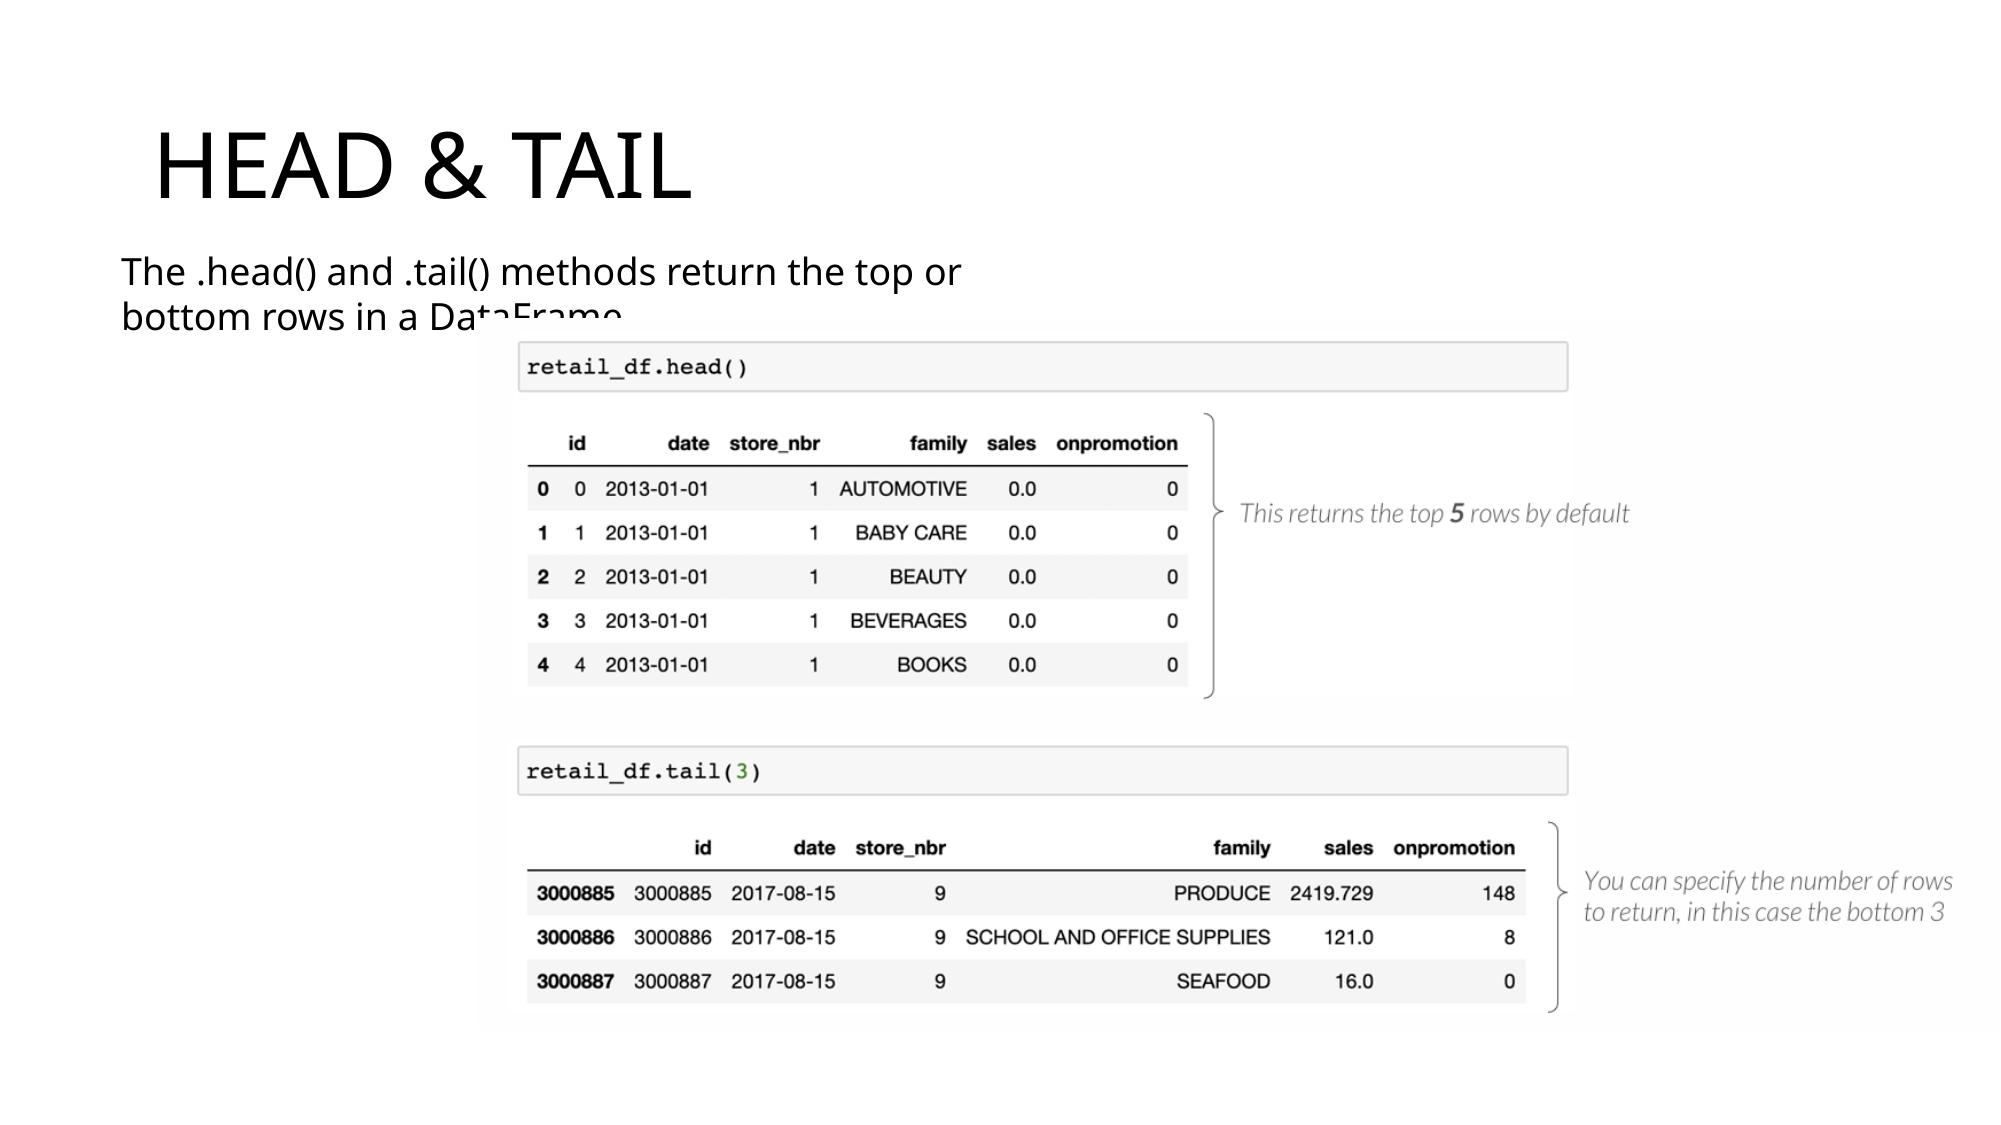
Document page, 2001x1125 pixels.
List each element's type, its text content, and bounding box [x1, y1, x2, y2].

picture [476, 318, 2000, 1030]
text_box The .head() and .tail() methods return the top or bottom rows in a DataFrame [106, 240, 1107, 346]
title HEAD & TAIL [137, 59, 1863, 278]
